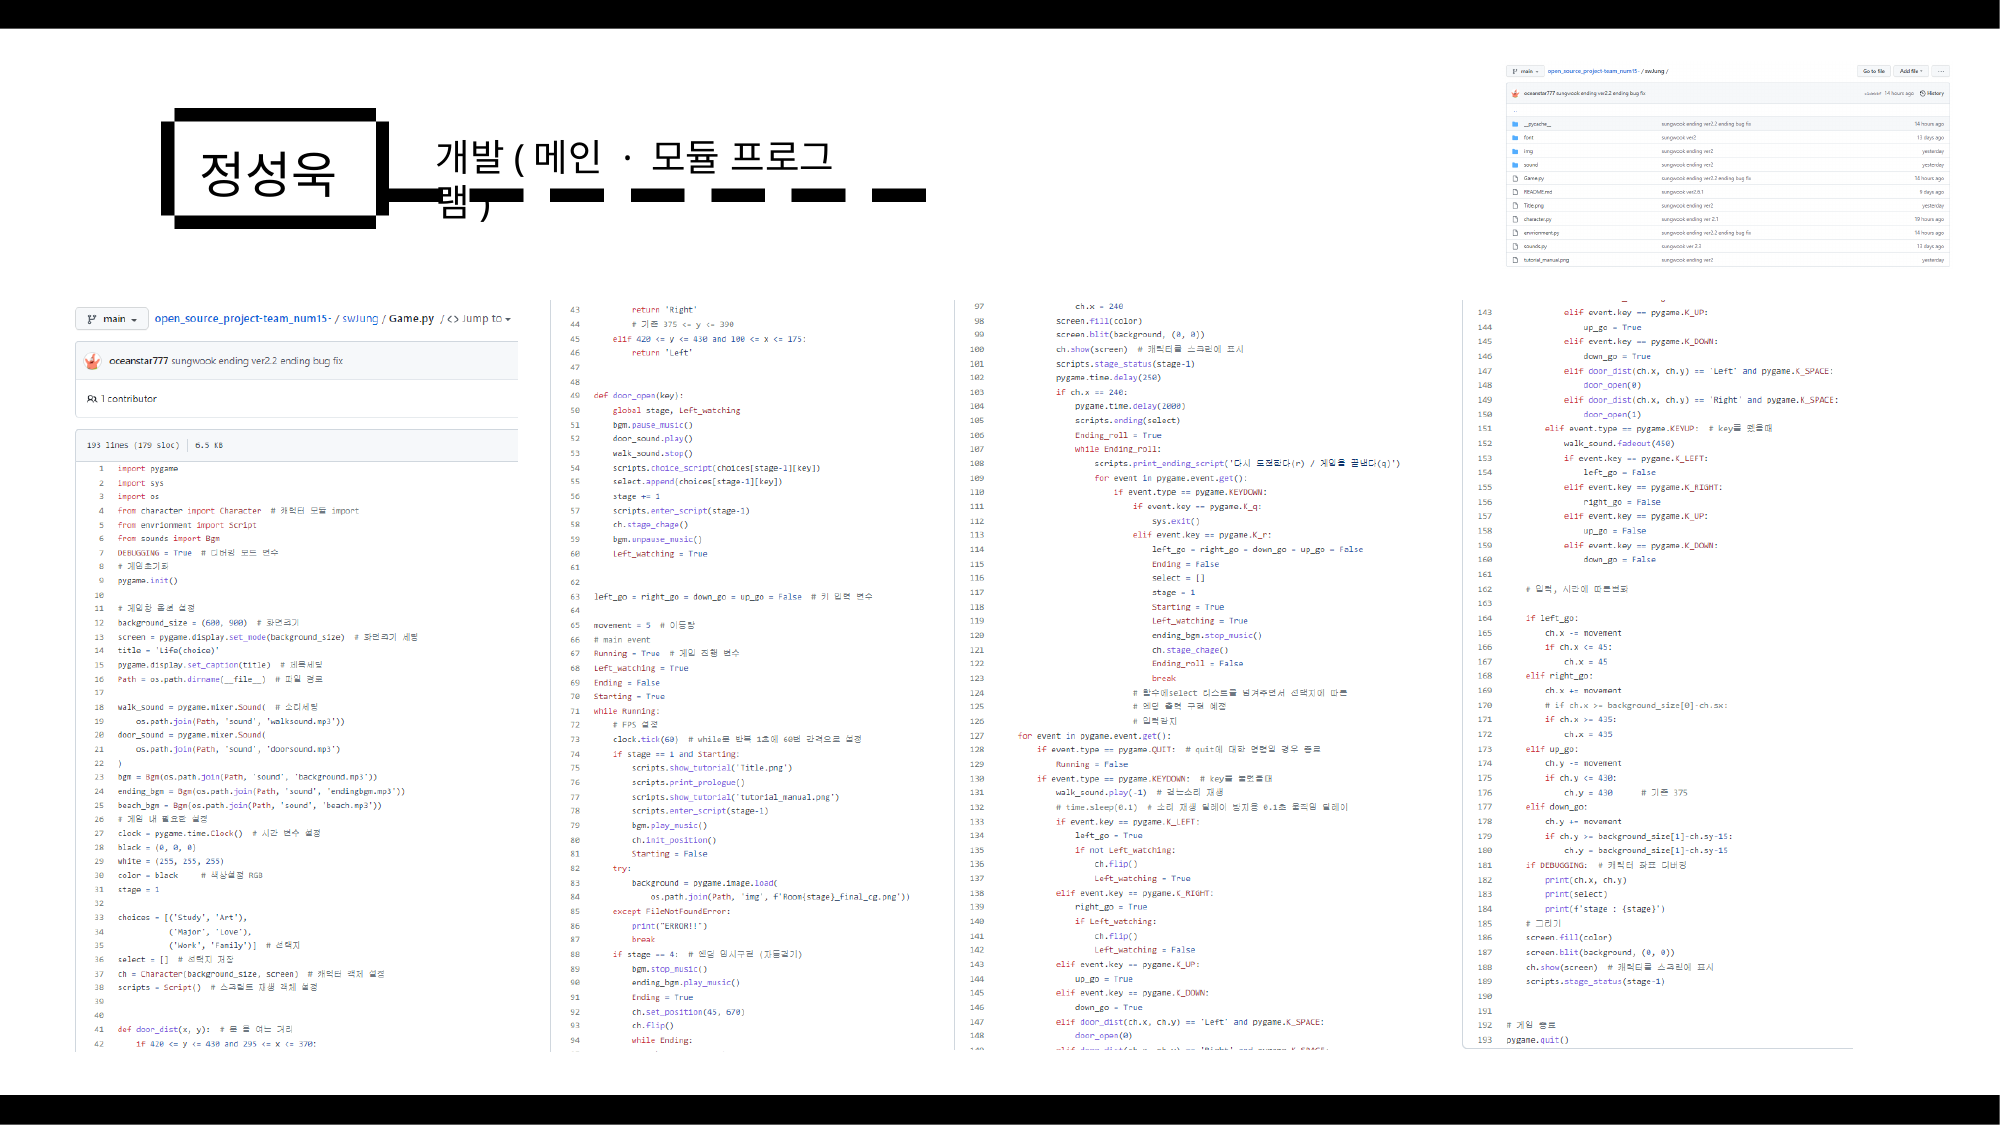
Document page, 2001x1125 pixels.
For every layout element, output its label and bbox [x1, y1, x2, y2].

picture [71, 300, 518, 1052]
text_box [0, 0, 2000, 30]
picture [1451, 300, 1853, 1050]
text_box [0, 1094, 2000, 1125]
picture [149, 86, 946, 244]
picture [543, 300, 944, 1052]
picture [1502, 61, 1953, 269]
picture [945, 300, 1410, 1050]
